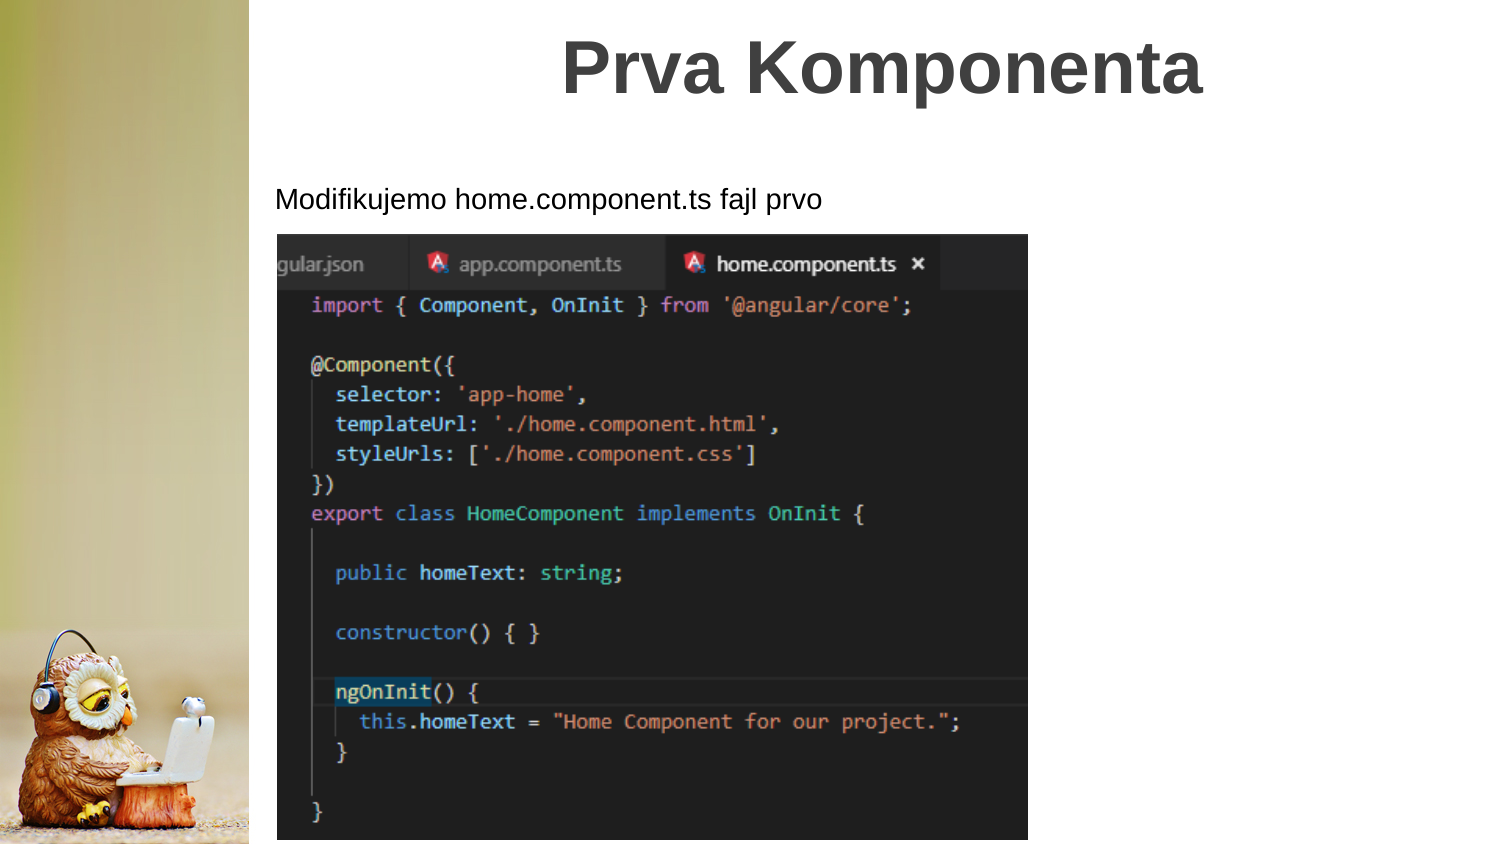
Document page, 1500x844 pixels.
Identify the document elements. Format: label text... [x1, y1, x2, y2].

text_box Modifikujemo home.component.ts fajl prvo [259, 172, 1442, 223]
title Prva Komponenta [265, 0, 1500, 127]
picture [0, 0, 1500, 844]
